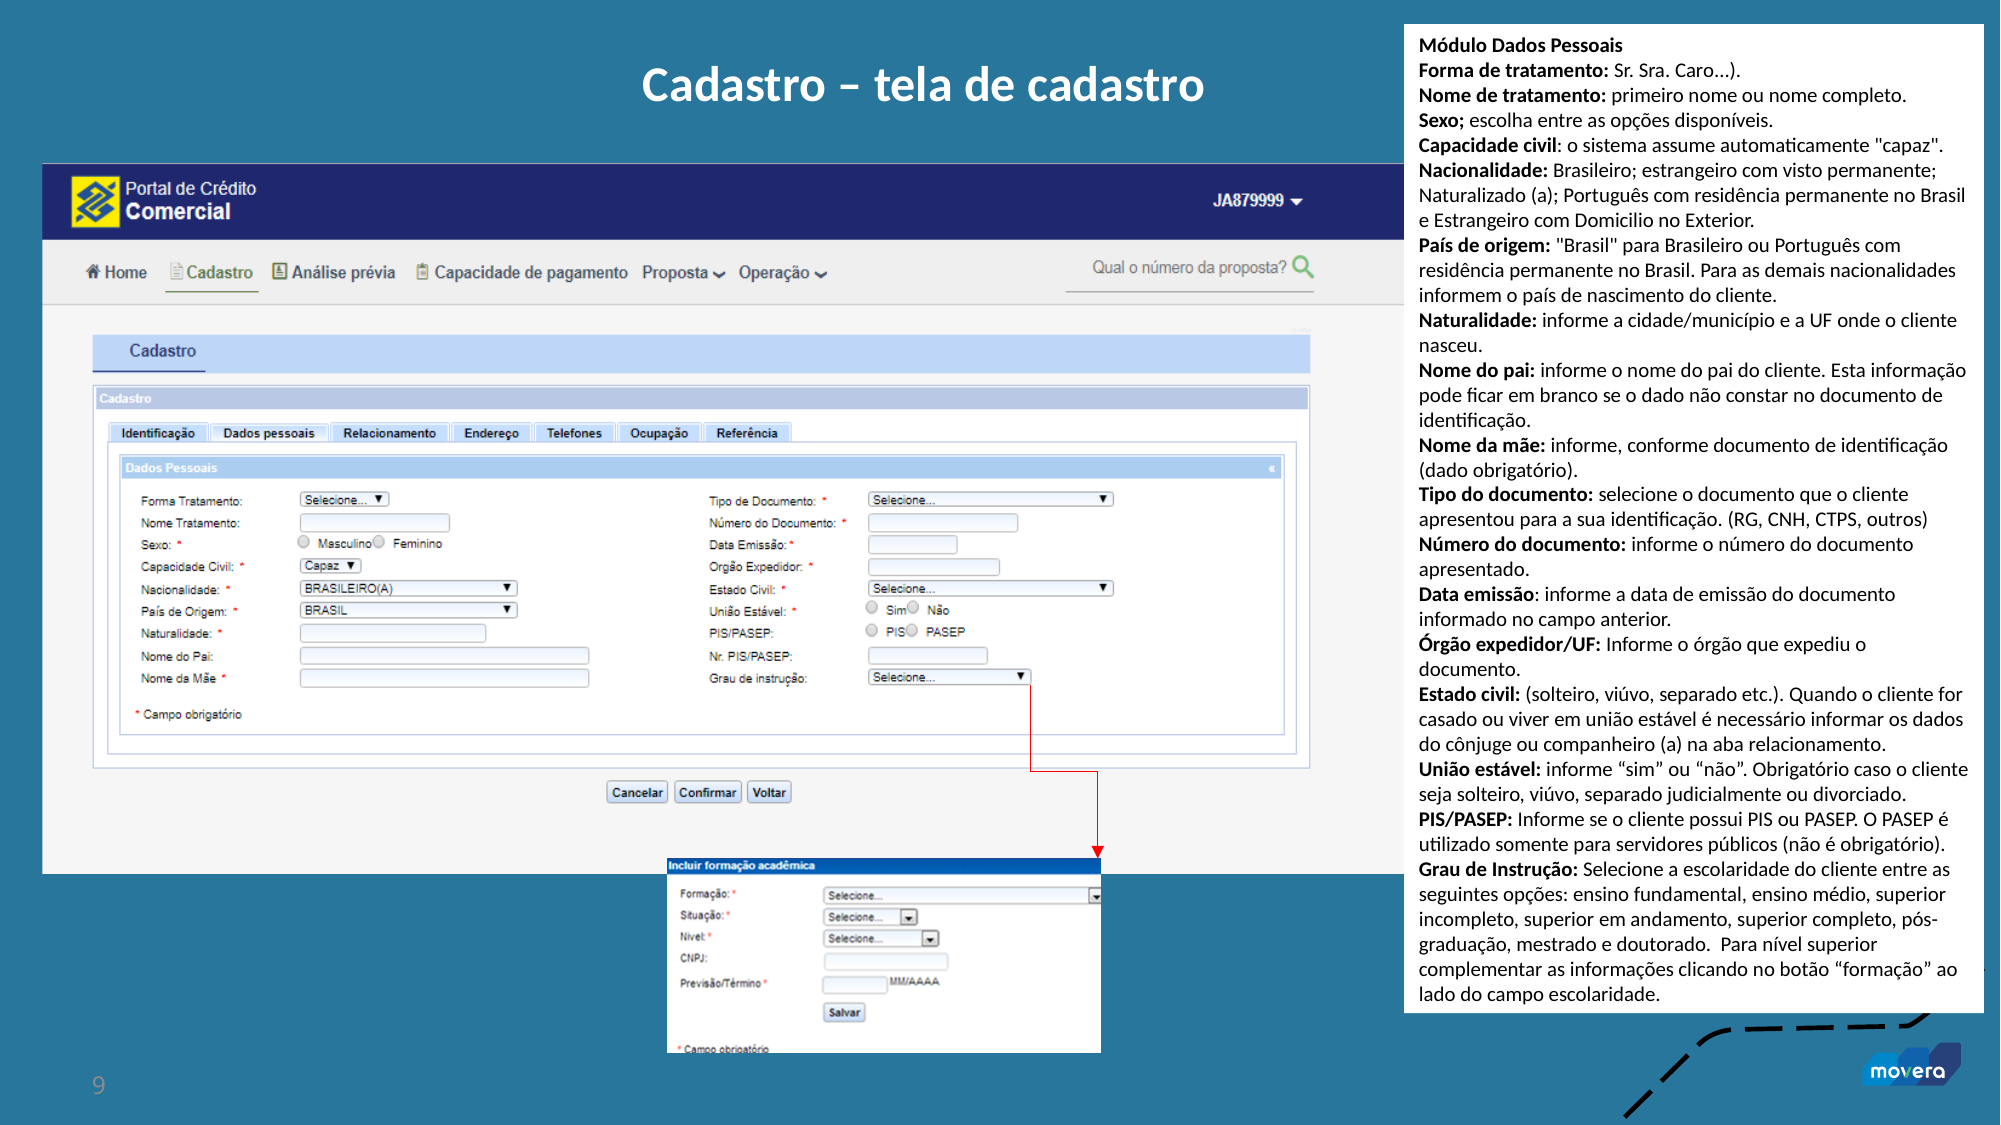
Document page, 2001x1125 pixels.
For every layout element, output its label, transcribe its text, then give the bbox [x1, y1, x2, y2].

text_box Cadastro – tela de cadastro [406, 43, 1404, 119]
picture [1862, 1042, 1962, 1086]
picture [1872, 1067, 1886, 1077]
text_box [1624, 1014, 1927, 1118]
picture [42, 163, 1405, 1053]
slide_number 9 [68, 1007, 106, 1125]
text_box Módulo Dados Pessoais Forma de tratamento: Sr. Sra. Caro...). Nome de tratamento: primeiro nome ou nome completo. Sexo; escolha entre as opções disponíveis. Capacidade civil: o sistema assume automaticamente "capaz". Nacionalidade: Brasileiro; estrangeiro com visto permanente; Naturalizado (a); Português com residência permanente no Brasil e Estrangeiro com Domicilio no Exterior. País de origem: "Brasil" para Brasileiro ou Português com residência permanente no Brasil. Para as demais nacionalidades informem o país de nascimento do cliente. Naturalidade: informe a cidade/município e a UF onde o cliente nasceu. Nome do pai: informe o nome do pai do cliente. Esta informação pode ficar em branco se o dado não constar no documento de identificação. Nome da mãe: informe, conforme documento de identificação (dado obrigatório). Tipo do documento: selecione o documento que o cliente apresentou para a sua identificação. (RG, CNH, CTPS, outros) Número do documento: informe o número do documento apresentado. Data emissão: informe a data de emissão do documento informado no campo anterior. Órgão expedidor/UF: Informe o órgão que expediu o documento. Estado civil: (solteiro, viúvo, separado etc.). Quando o cliente for casado ou viver em união estável é necessário informar os dados do cônjuge ou companheiro (a) na aba relacionamento. União estável: informe “sim” ou “não”. Obrigatório caso o cliente seja solteiro, viúvo, separado judicialmente ou divorciado. PIS/PASEP: Informe se o cliente possui PIS ou PASEP. O PASEP é utilizado somente para servidores públicos (não é obrigatório). Grau de Instrução: Selecione a escolaridade do cliente entre as seguintes opções: ensino fundamental, ensino médio, superior incompleto, superior em andamento, superior completo, pós-graduação, mestrado e doutorado. Para nível superior complementar as informações clicando no botão “formação” ao lado do campo escolaridade. [1404, 24, 1984, 1014]
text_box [977, 737, 1151, 806]
